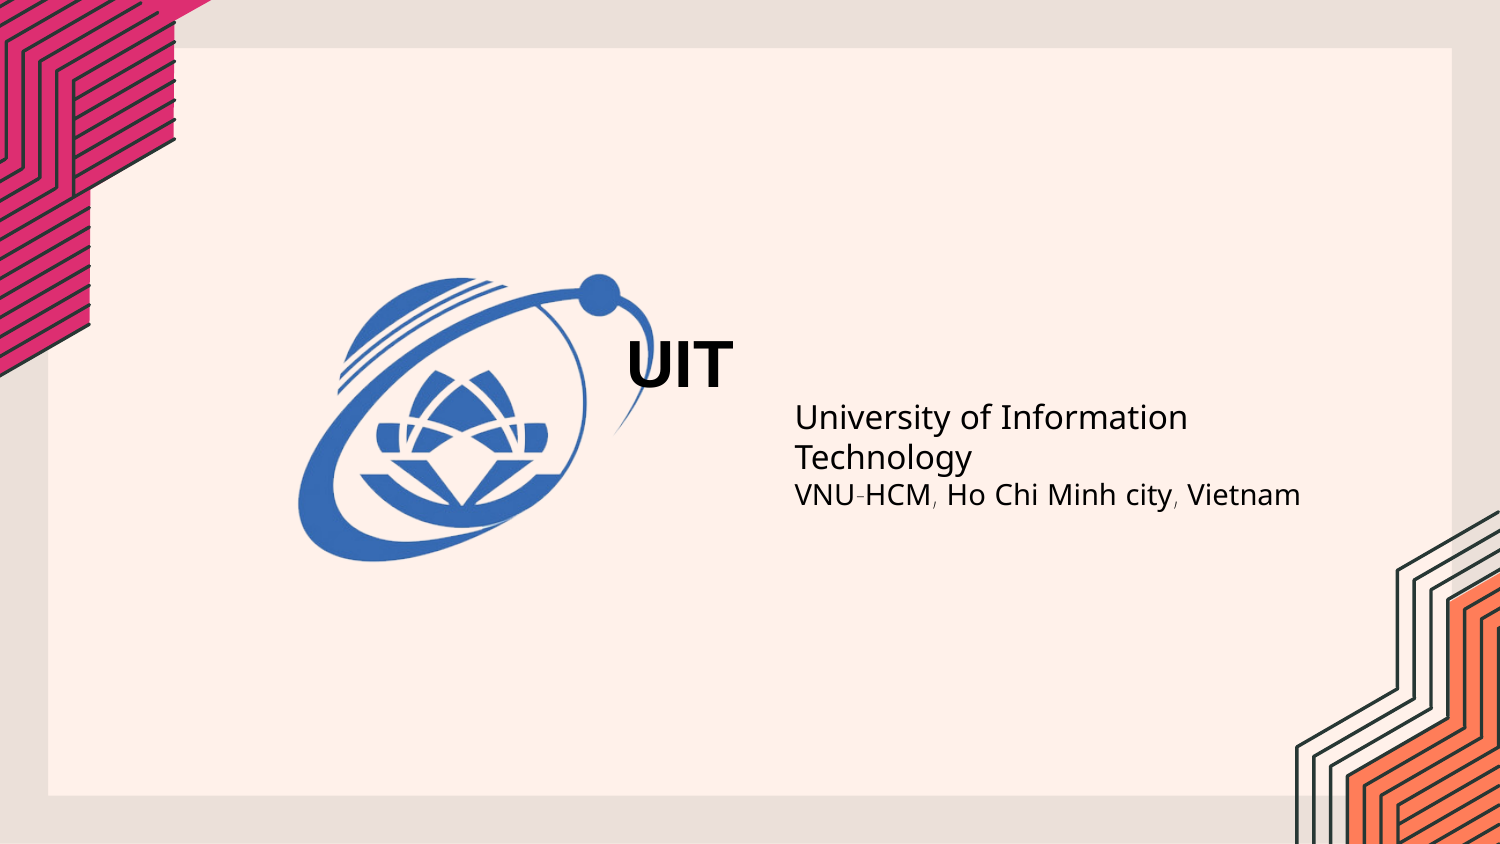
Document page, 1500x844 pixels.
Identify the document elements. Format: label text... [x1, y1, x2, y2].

text_box UIT [661, 313, 750, 409]
picture [296, 272, 658, 572]
text_box University of Information Technology VNU-HCM, Ho Chi Minh city, Vietnam [779, 388, 1323, 519]
